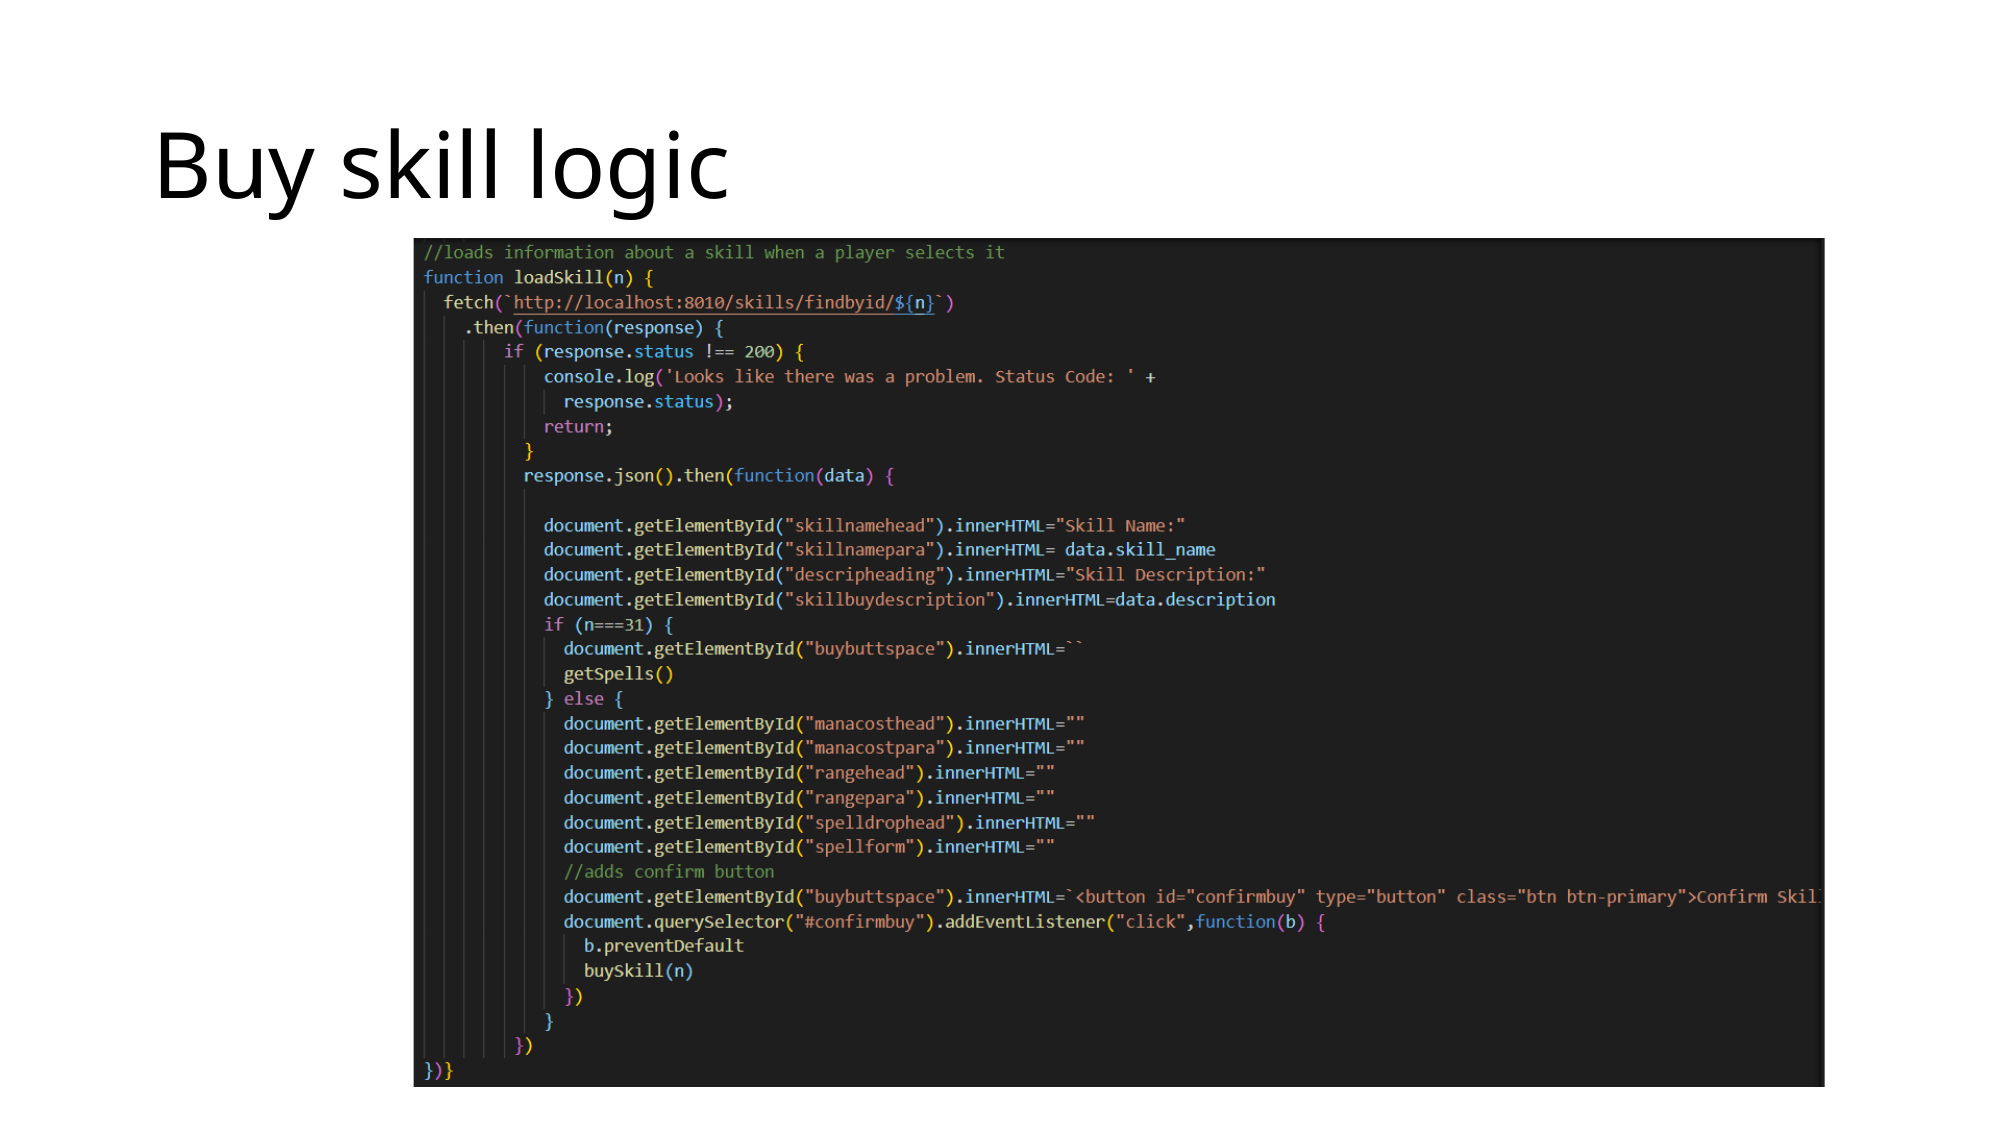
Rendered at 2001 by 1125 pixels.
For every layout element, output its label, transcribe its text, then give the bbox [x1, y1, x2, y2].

picture [413, 238, 1825, 1087]
title Buy skill logic [137, 59, 1863, 278]
